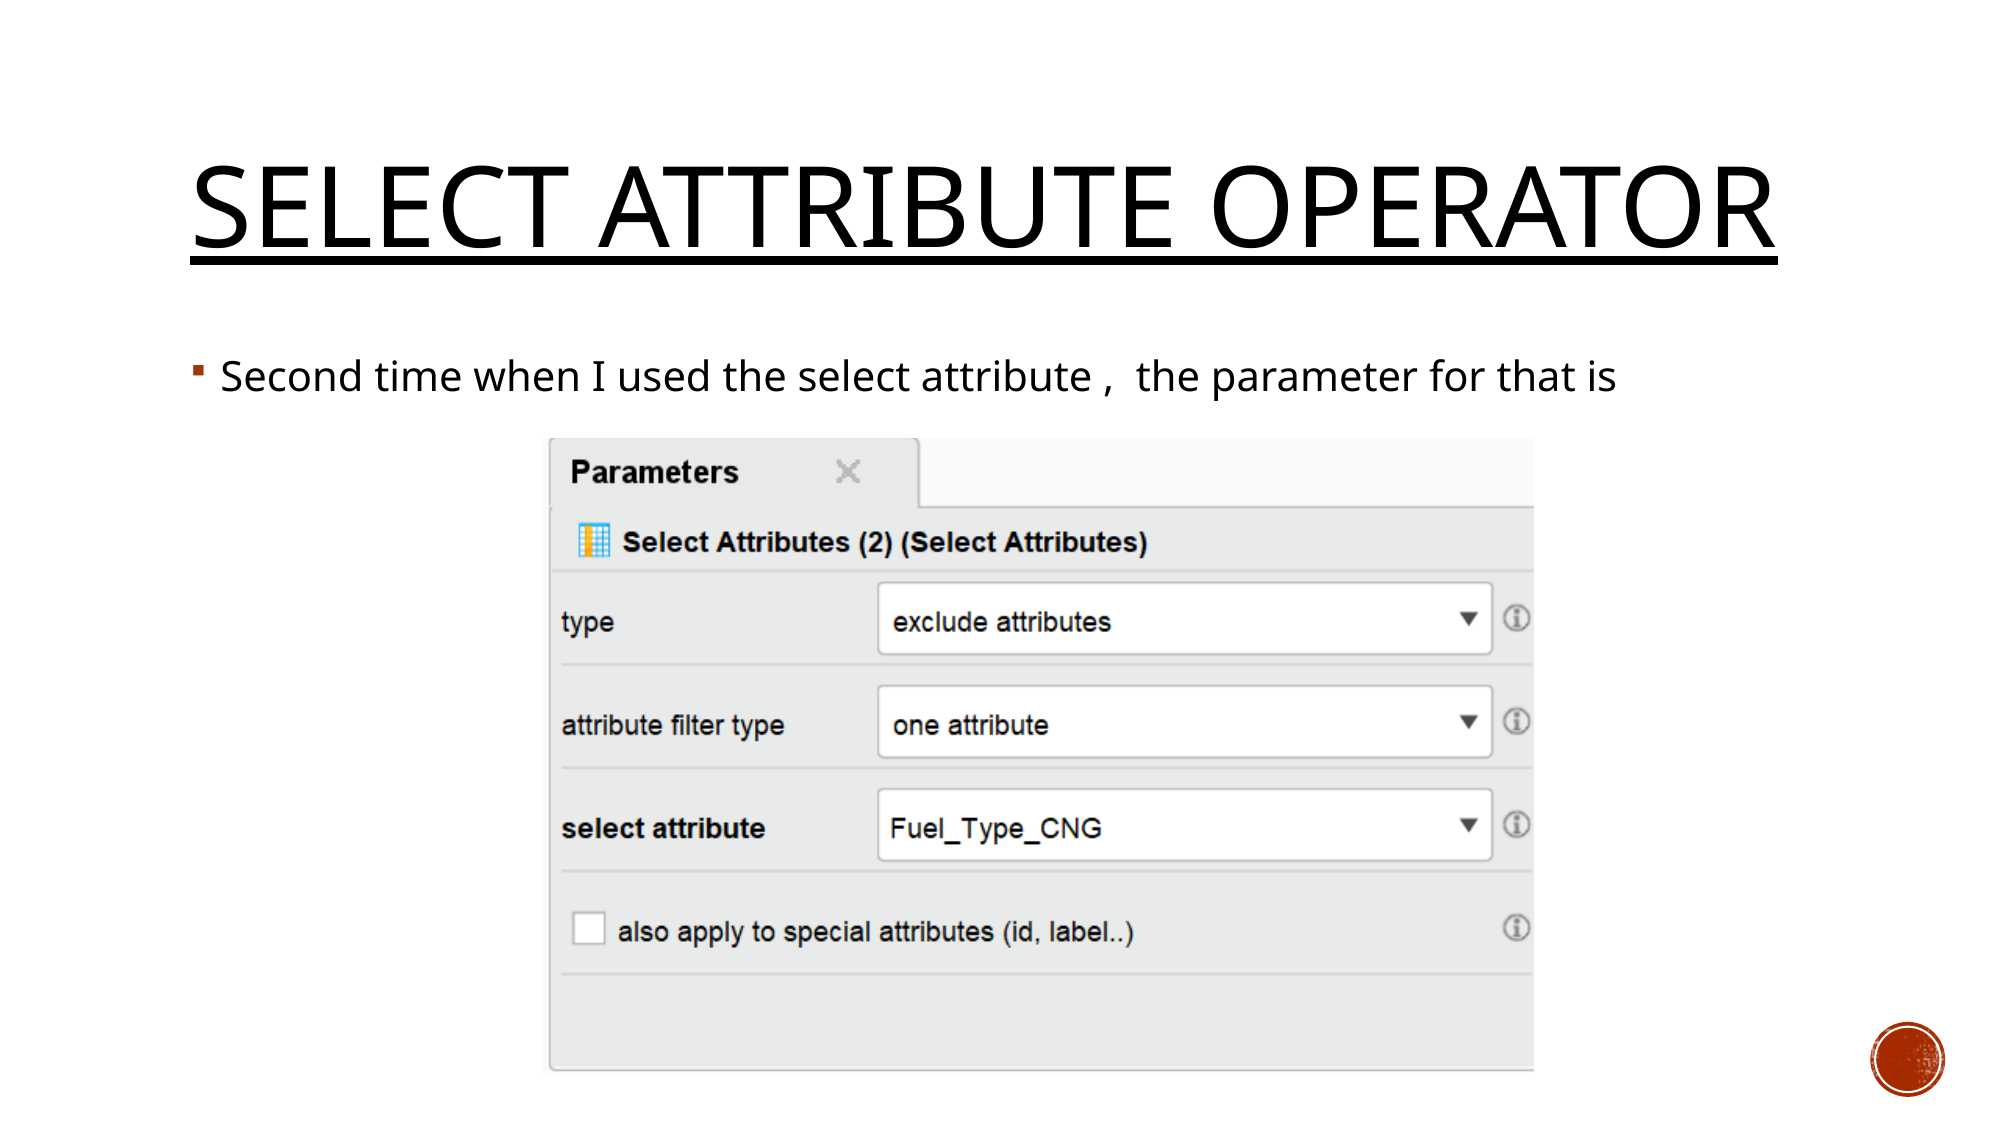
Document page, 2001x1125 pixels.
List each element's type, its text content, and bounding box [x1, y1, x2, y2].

picture [543, 438, 1534, 1073]
list Second time when I used the select attribute , the parameter for that is [175, 348, 1826, 1013]
title SELECT ATTRIBUTE OPERATOR [175, 79, 1826, 344]
